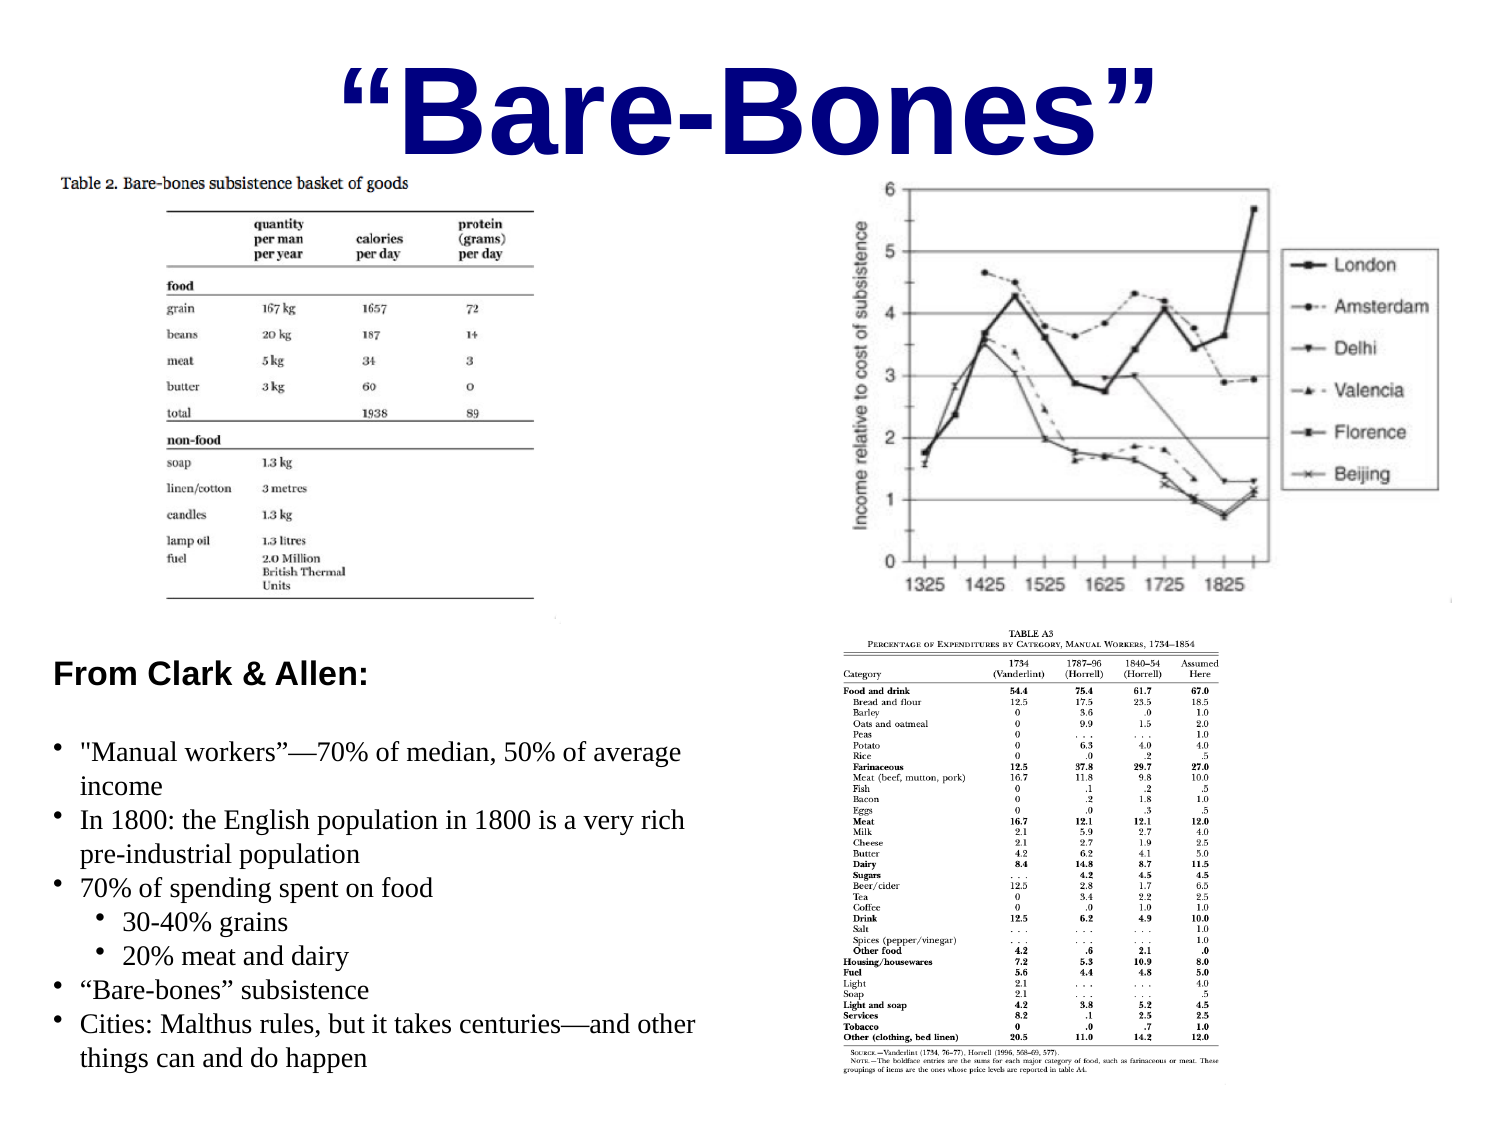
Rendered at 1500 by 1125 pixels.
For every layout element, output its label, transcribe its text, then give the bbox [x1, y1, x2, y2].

picture [829, 161, 1452, 603]
picture [45, 161, 561, 624]
picture [829, 623, 1227, 1085]
list From Clark & Allen: "Manual workers”—70% of median, 50% of average income In 1800: the English population in 1800 is a very rich pre-industrial population 70% of spending spent on food 30-40% grains 20% meat and dairy “Bare-bones” subsistence Cities: Malthus rules, but it takes centuries—and other things can and do happen [44, 643, 726, 1086]
title “Bare-Bones” [44, 0, 1453, 209]
